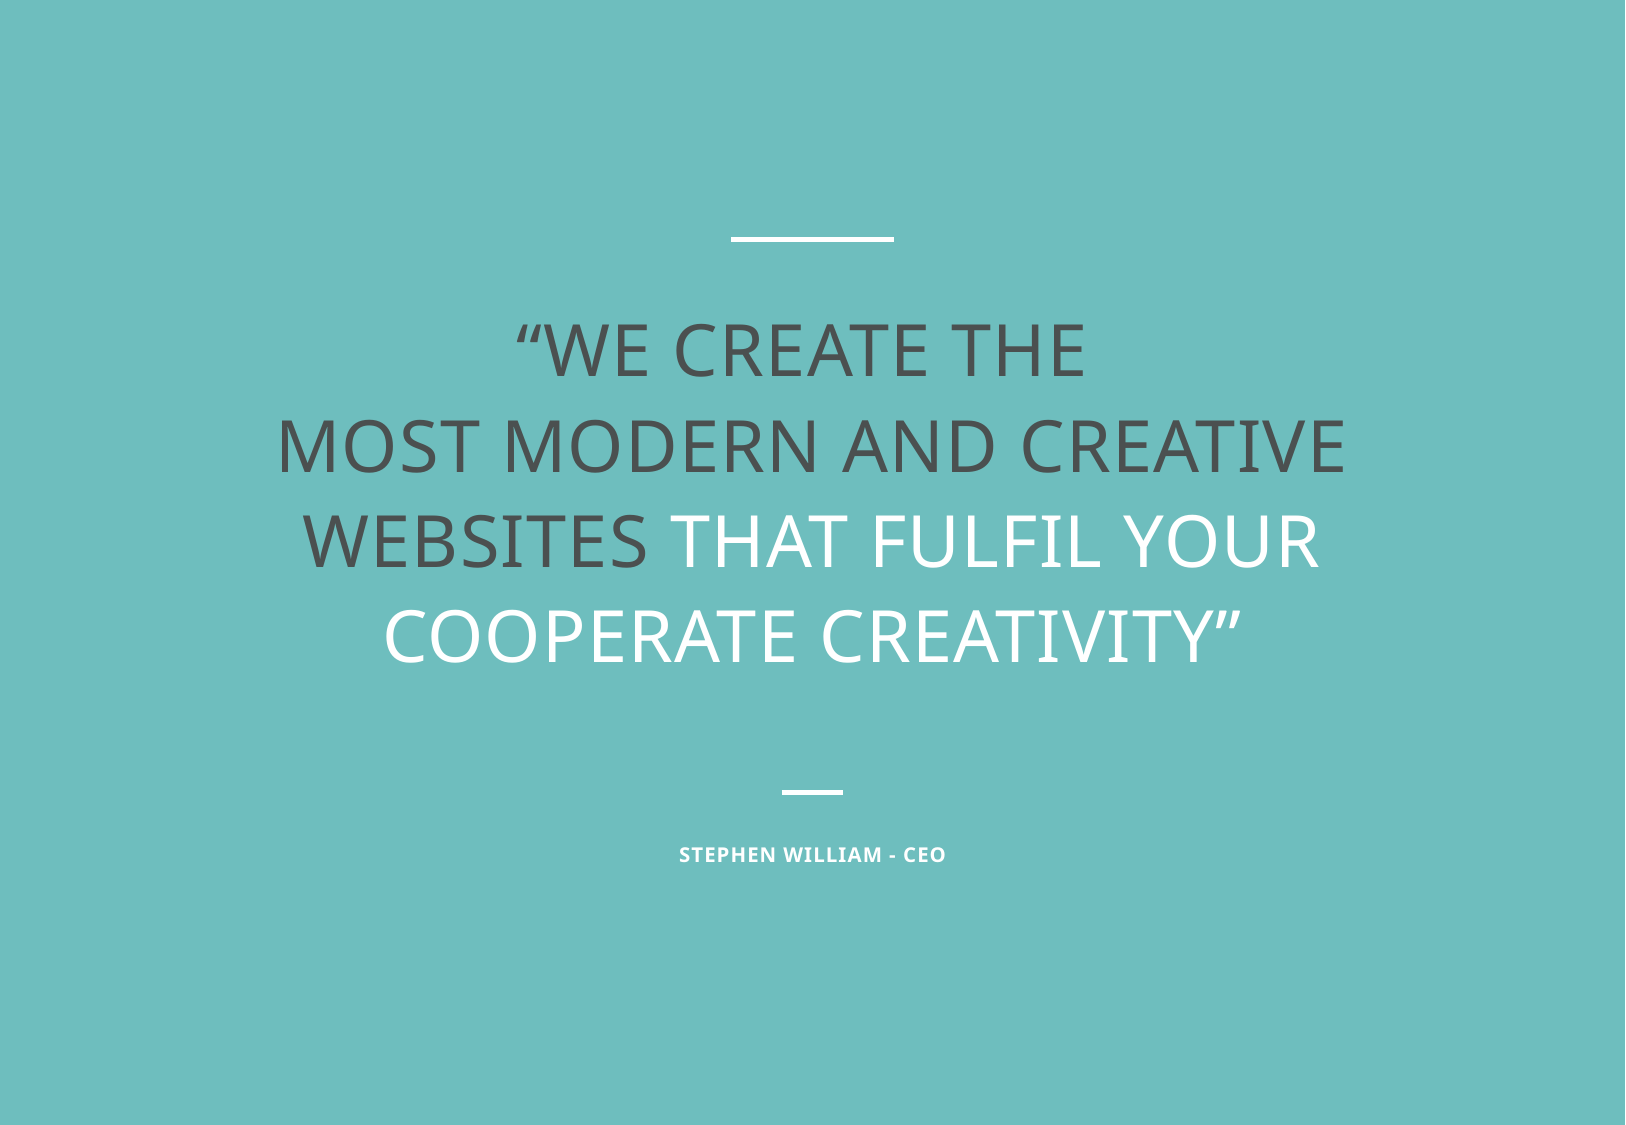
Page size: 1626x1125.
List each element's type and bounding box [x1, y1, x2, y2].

text_box [105, 296, 1520, 677]
text_box [561, 842, 1064, 867]
